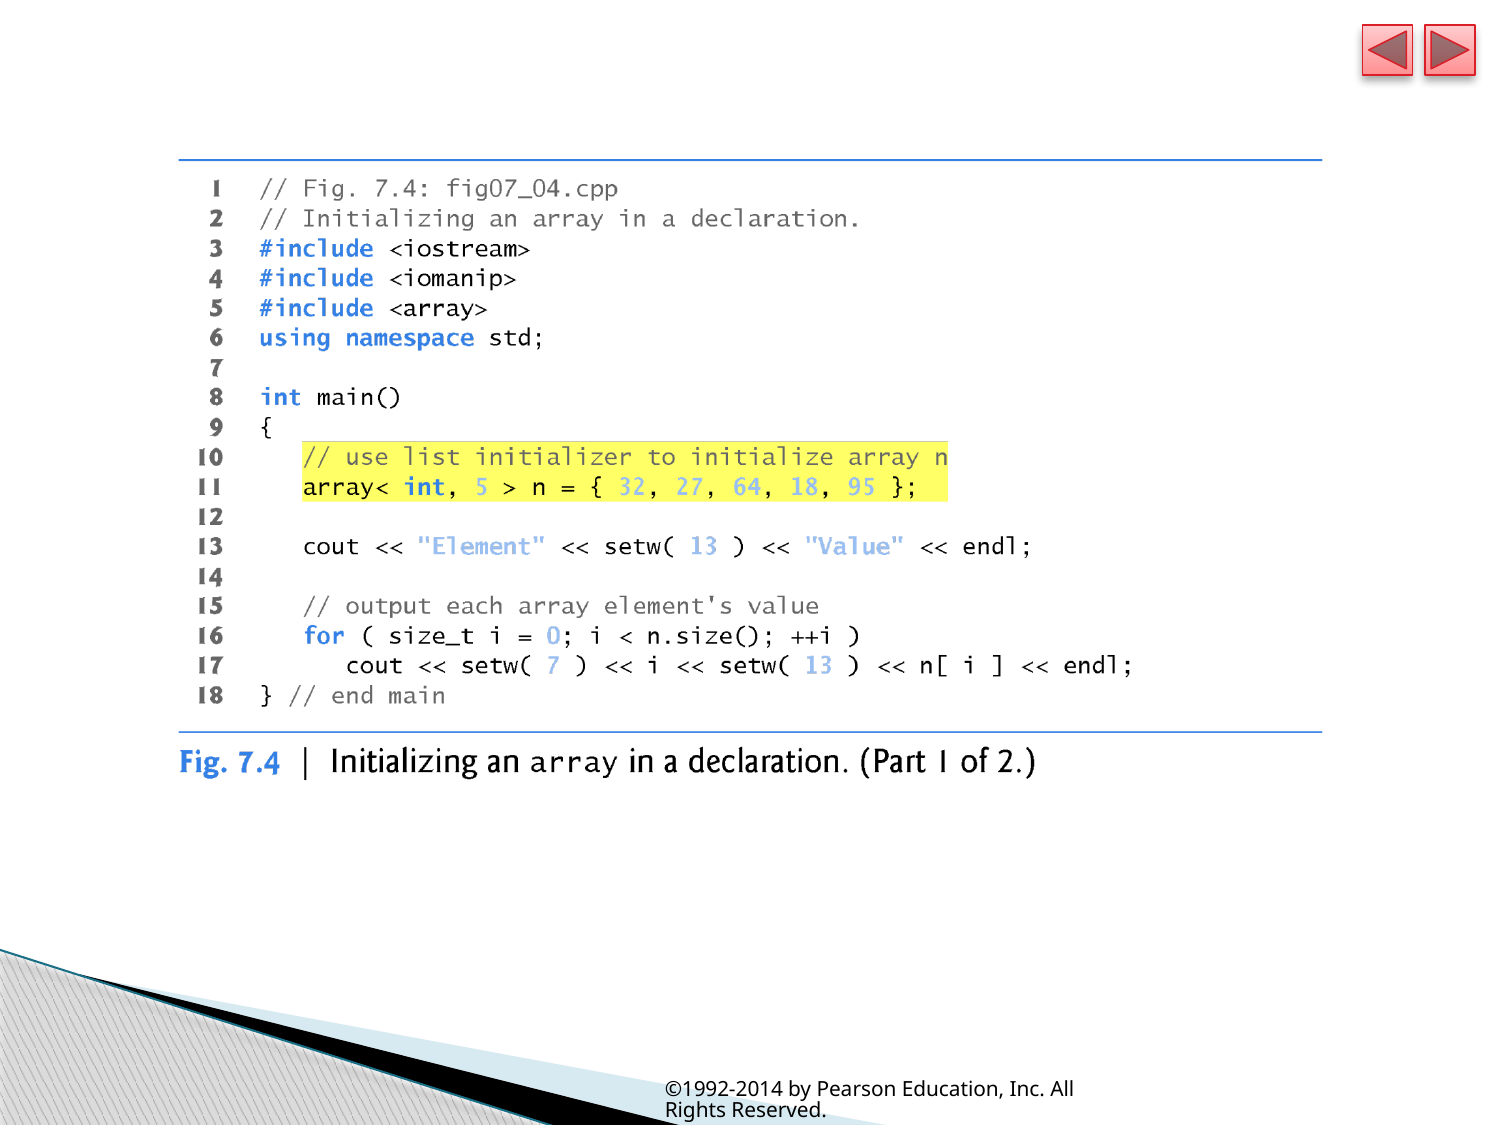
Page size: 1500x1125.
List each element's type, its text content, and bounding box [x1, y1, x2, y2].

footer ©1992-2014 by Pearson Education, Inc. All Rights Reserved. [650, 1051, 1105, 1112]
picture [0, 106, 1500, 1018]
